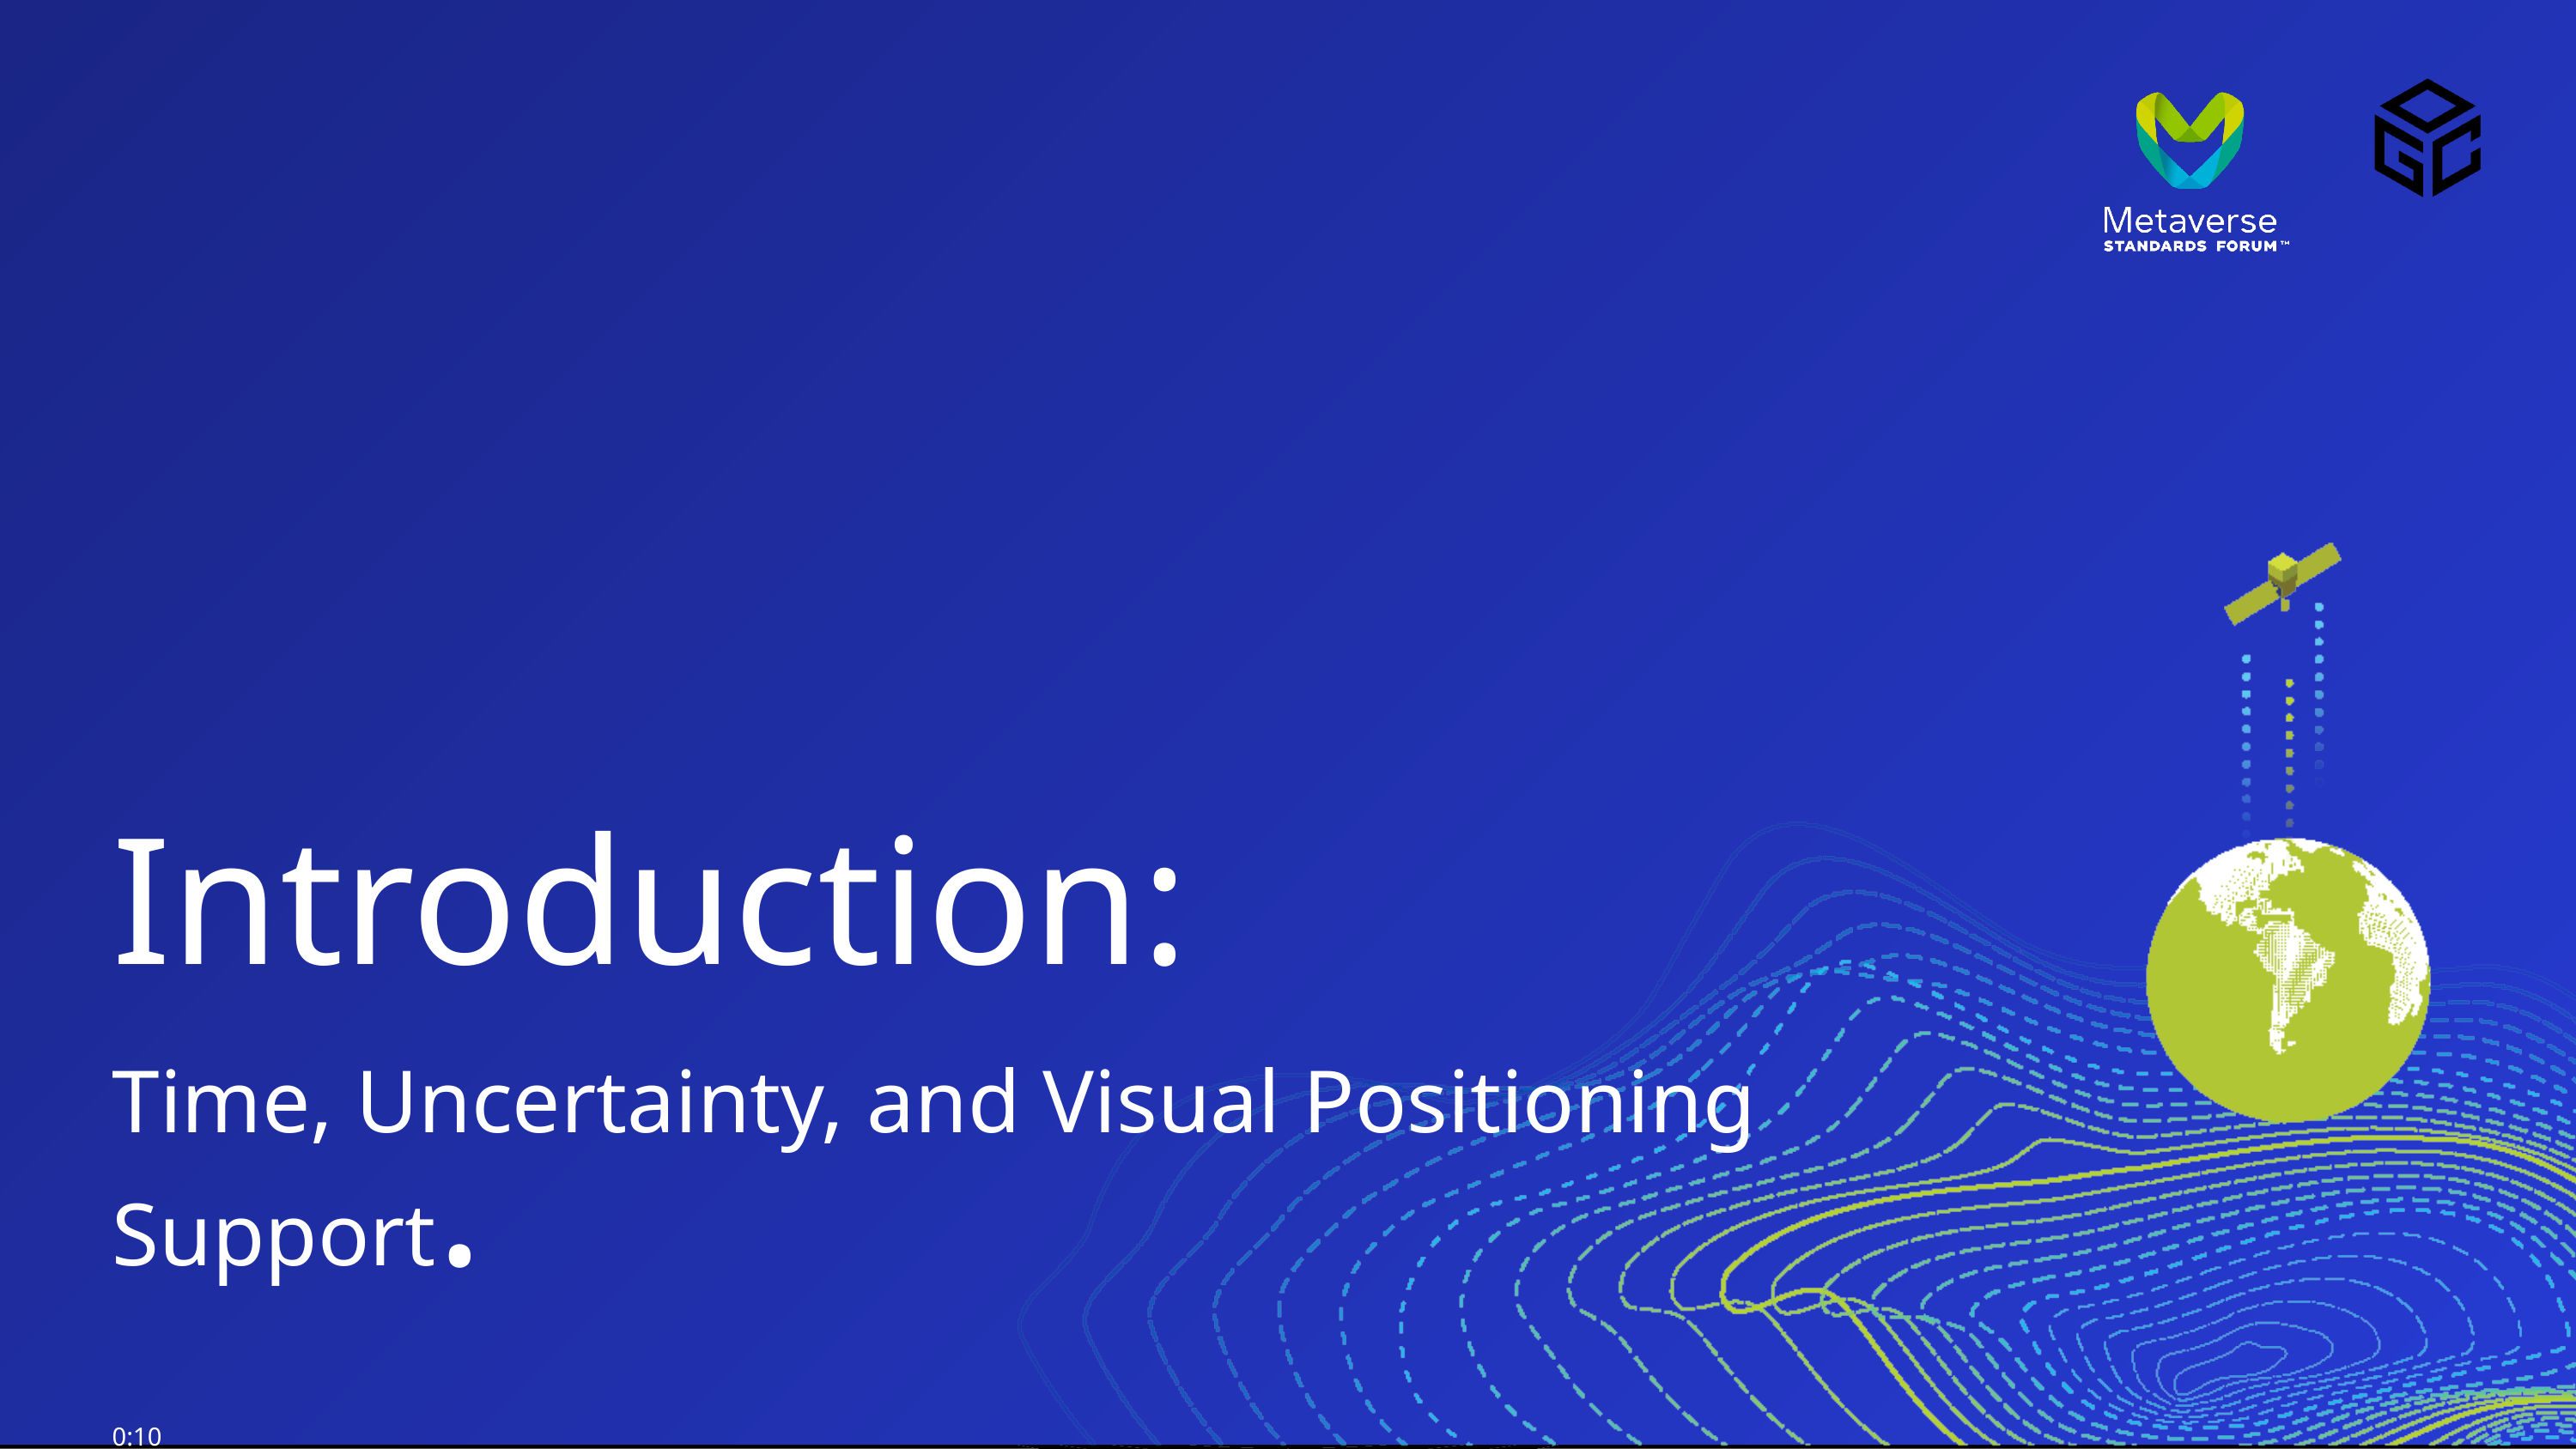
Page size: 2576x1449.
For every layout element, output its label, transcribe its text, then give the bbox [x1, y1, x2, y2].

picture [2082, 76, 2297, 270]
picture [2358, 68, 2501, 210]
title Introduction: Time, Uncertainty, and Visual Positioning Support. 0:10 [99, 842, 1996, 1307]
picture [945, 454, 2576, 1449]
